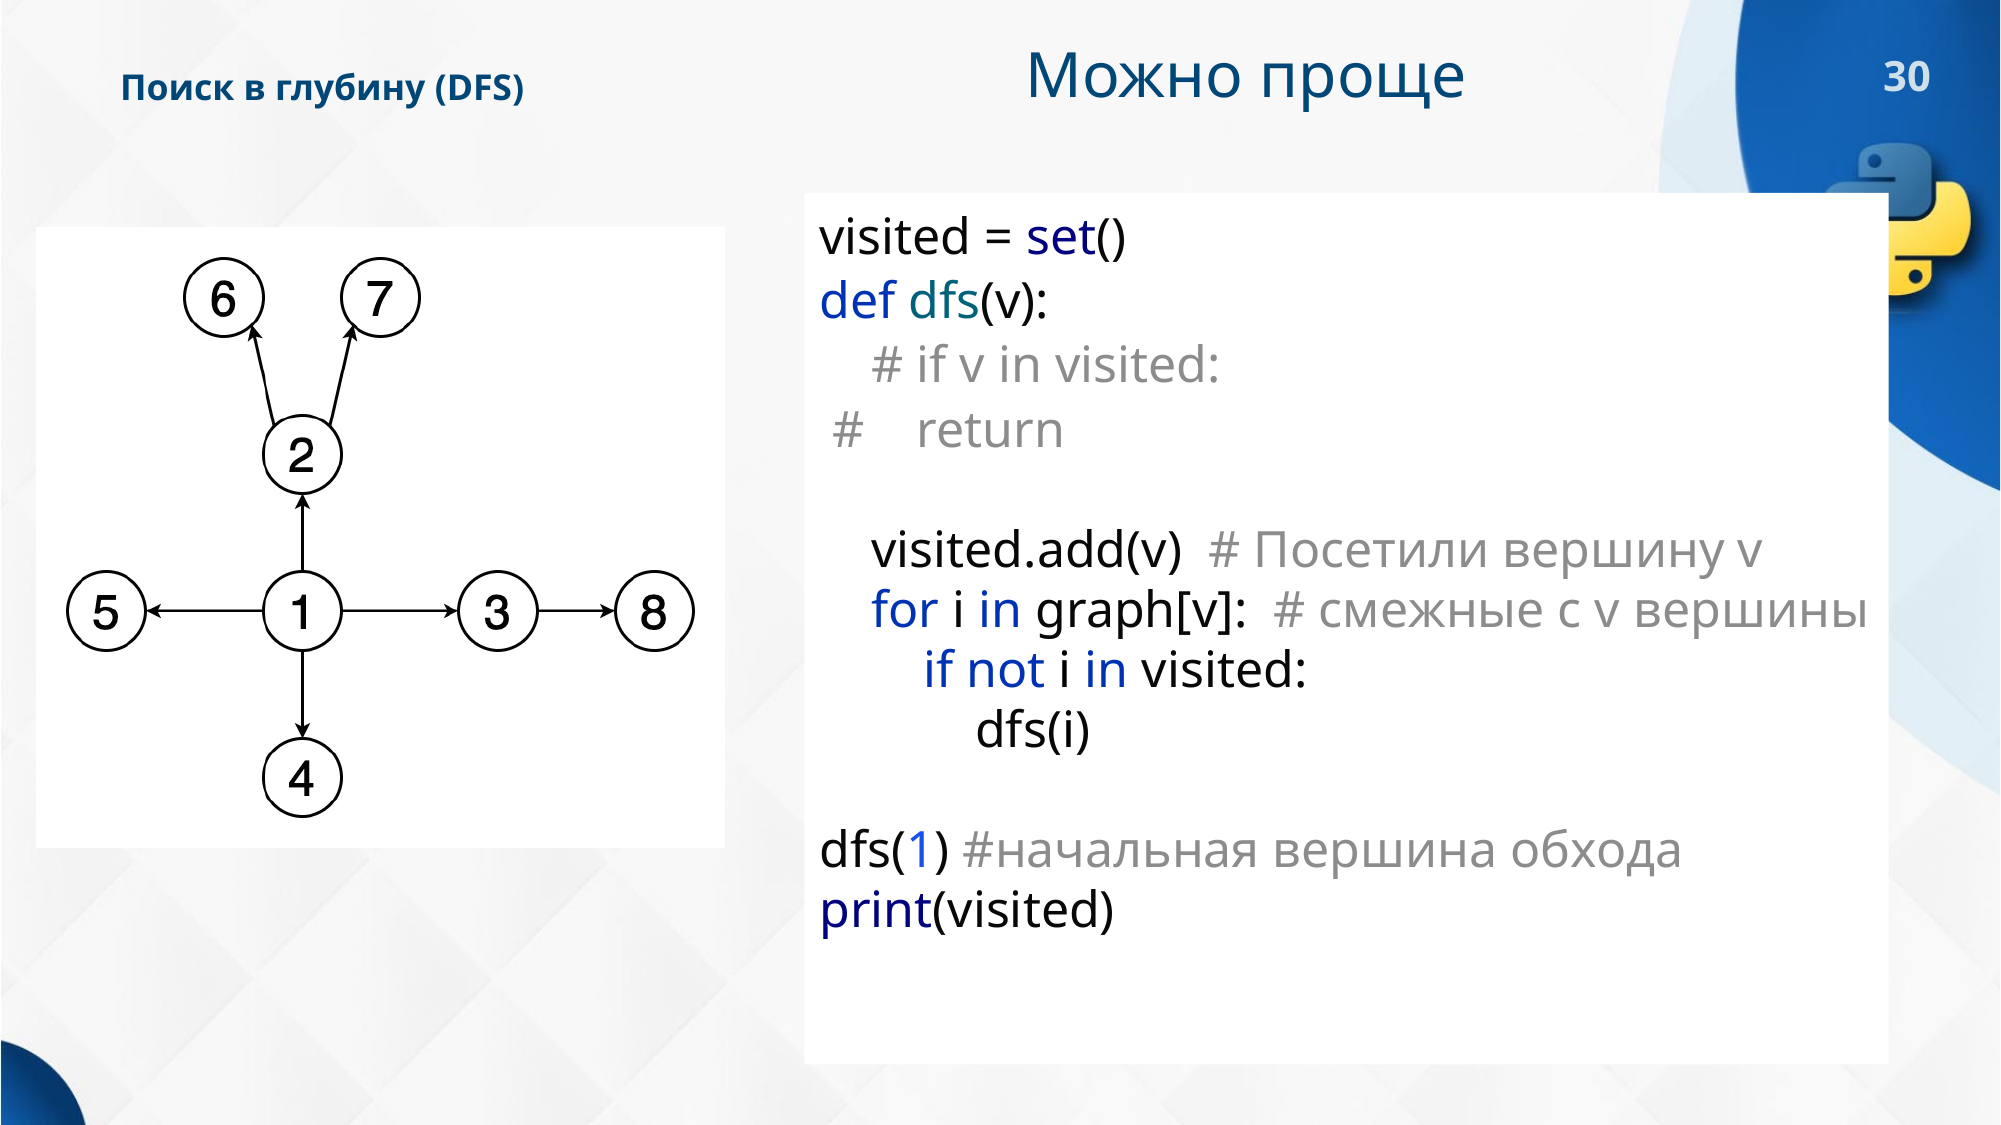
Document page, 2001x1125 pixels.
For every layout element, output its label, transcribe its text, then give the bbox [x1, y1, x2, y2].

text_box visited = set() def dfs(v): # if v in visited: # return visited.add(v) # Посетили вершину v for i in graph[v]: # смежные с v вершины if not i in visited: dfs(i) dfs(1) #начальная вершина обхода print(visited) [804, 192, 1889, 1065]
picture [0, 0, 2001, 1125]
title Поиск в глубину (DFS) [105, 57, 782, 158]
text_box Можно проще [1011, 27, 1575, 128]
